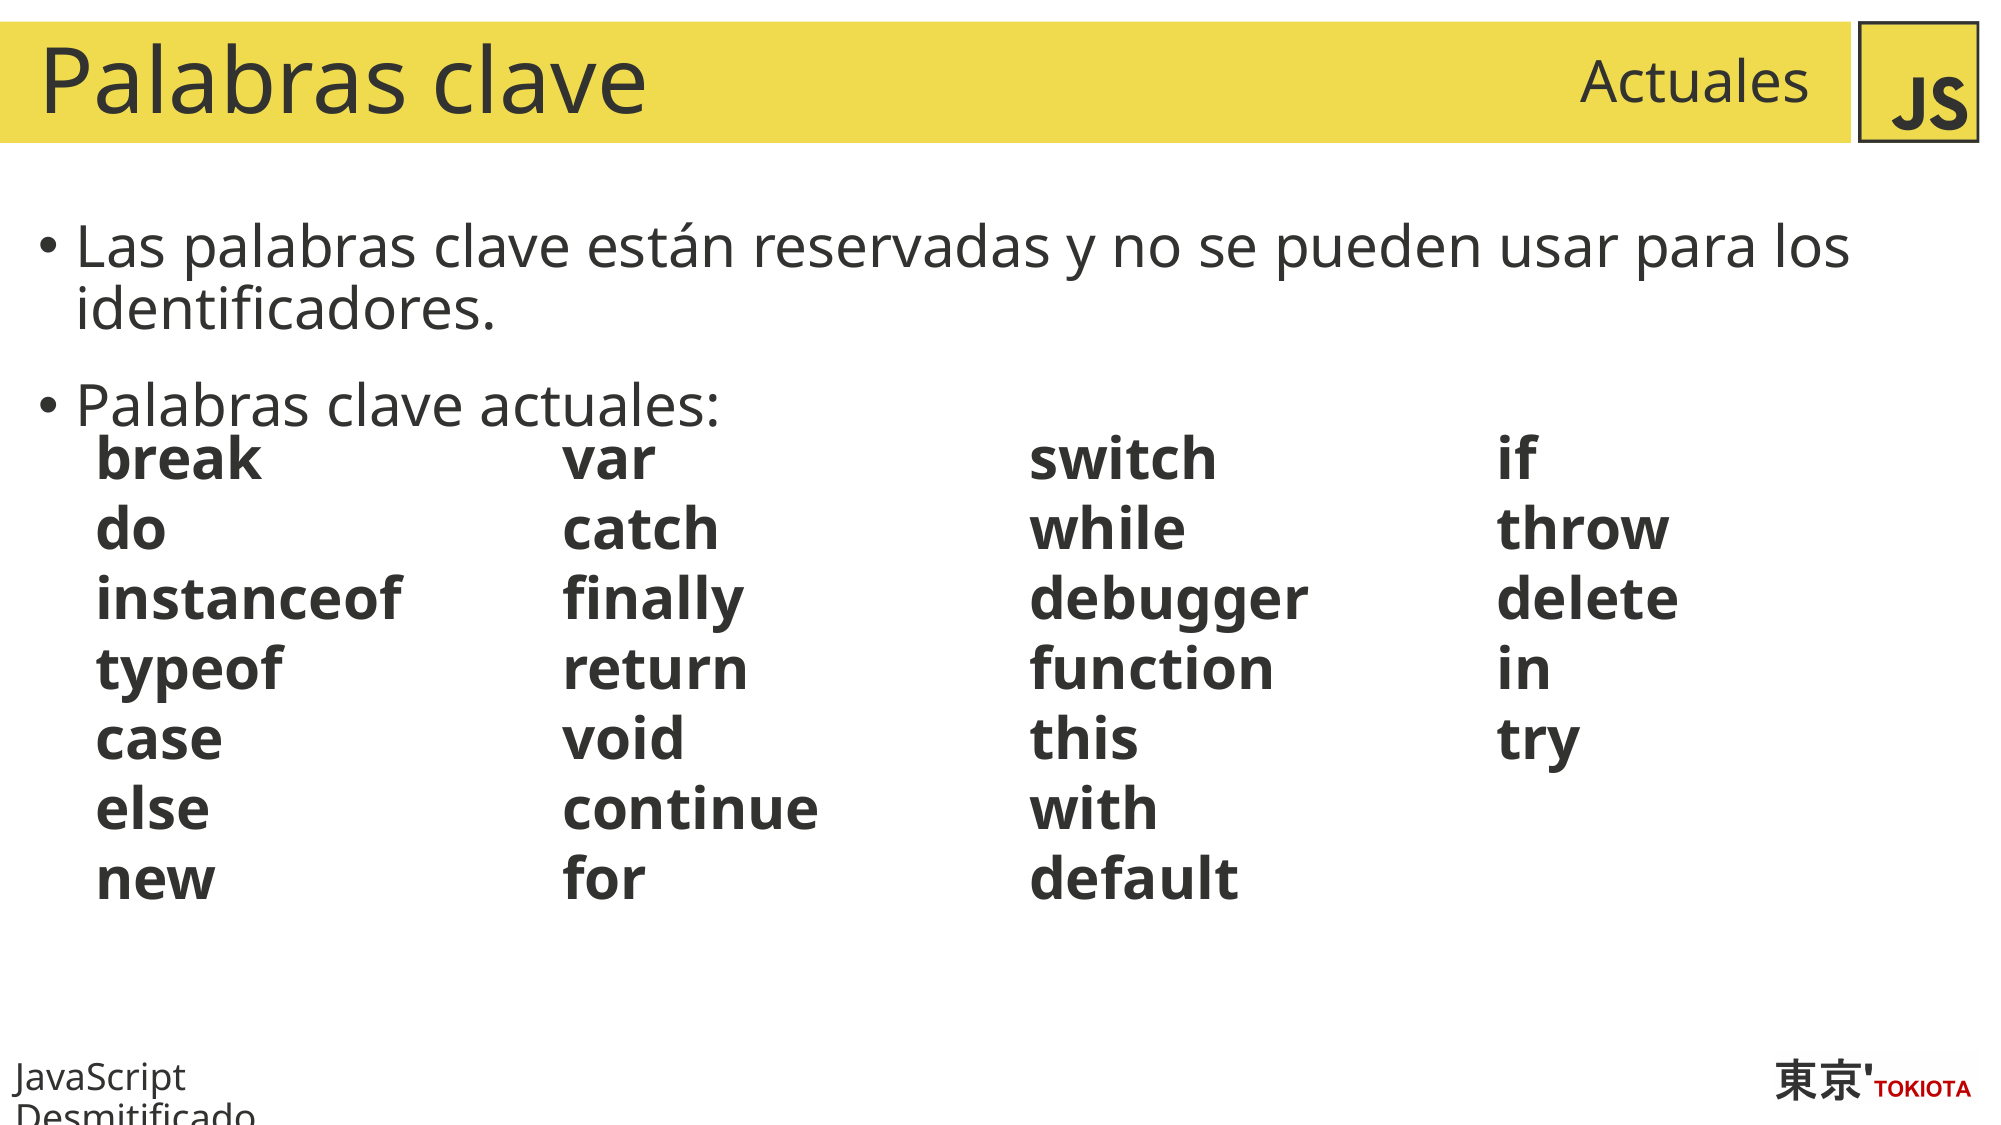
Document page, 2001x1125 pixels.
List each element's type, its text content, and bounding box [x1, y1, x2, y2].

picture [1858, 21, 1980, 143]
list Actuales [1368, 44, 1841, 139]
list Las palabras clave están reservadas y no se pueden usar para los identificadores. Palabras clave actuales: [23, 209, 1979, 392]
text_box break do instanceof typeof case else new var catch finally return void continue for switch while debugger function this with default if throw delete in try [80, 413, 1978, 968]
picture [1774, 1050, 1979, 1105]
title Palabras clave [23, 27, 1353, 139]
